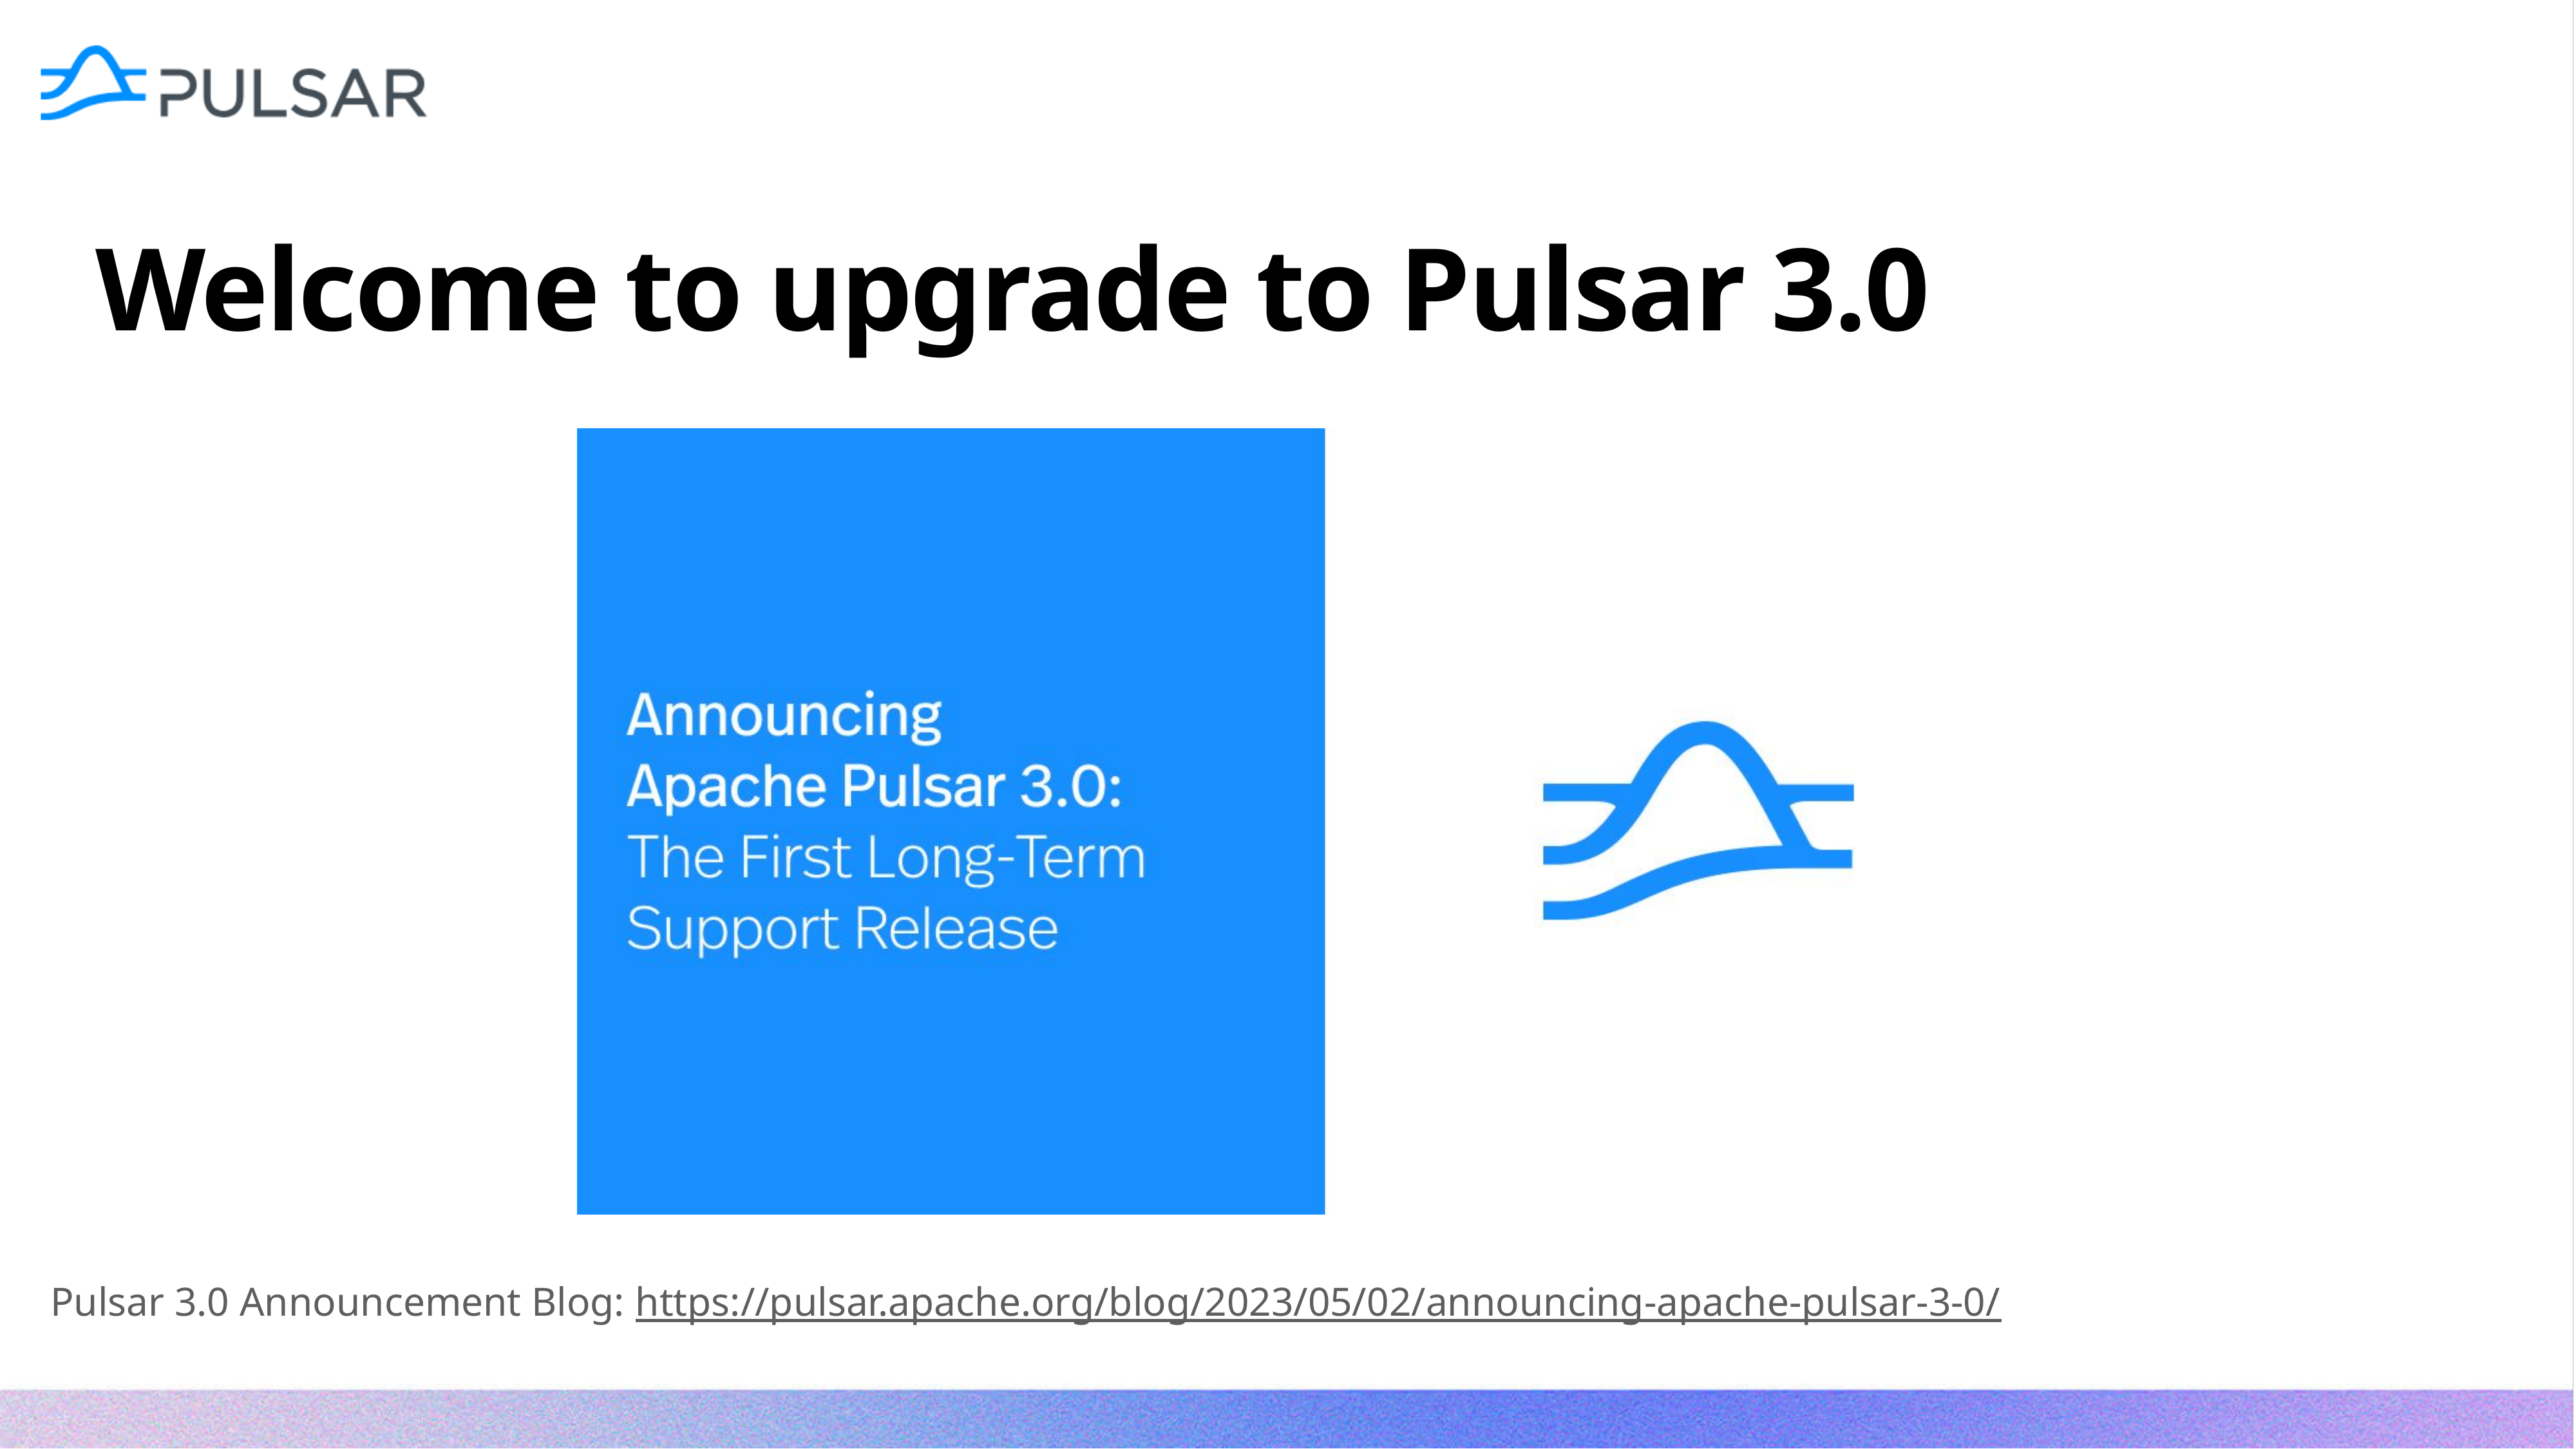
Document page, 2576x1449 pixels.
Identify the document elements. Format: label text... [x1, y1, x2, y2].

text_box Welcome to upgrade to Pulsar 3.0 [90, 238, 1962, 359]
text_box Pulsar 3.0 Announcement Blog: https://pulsar.apache.org/blog/2023/05/02/announcing-apache-pulsar-3-0/ [44, 1271, 2007, 1329]
picture [0, 1, 2576, 1448]
